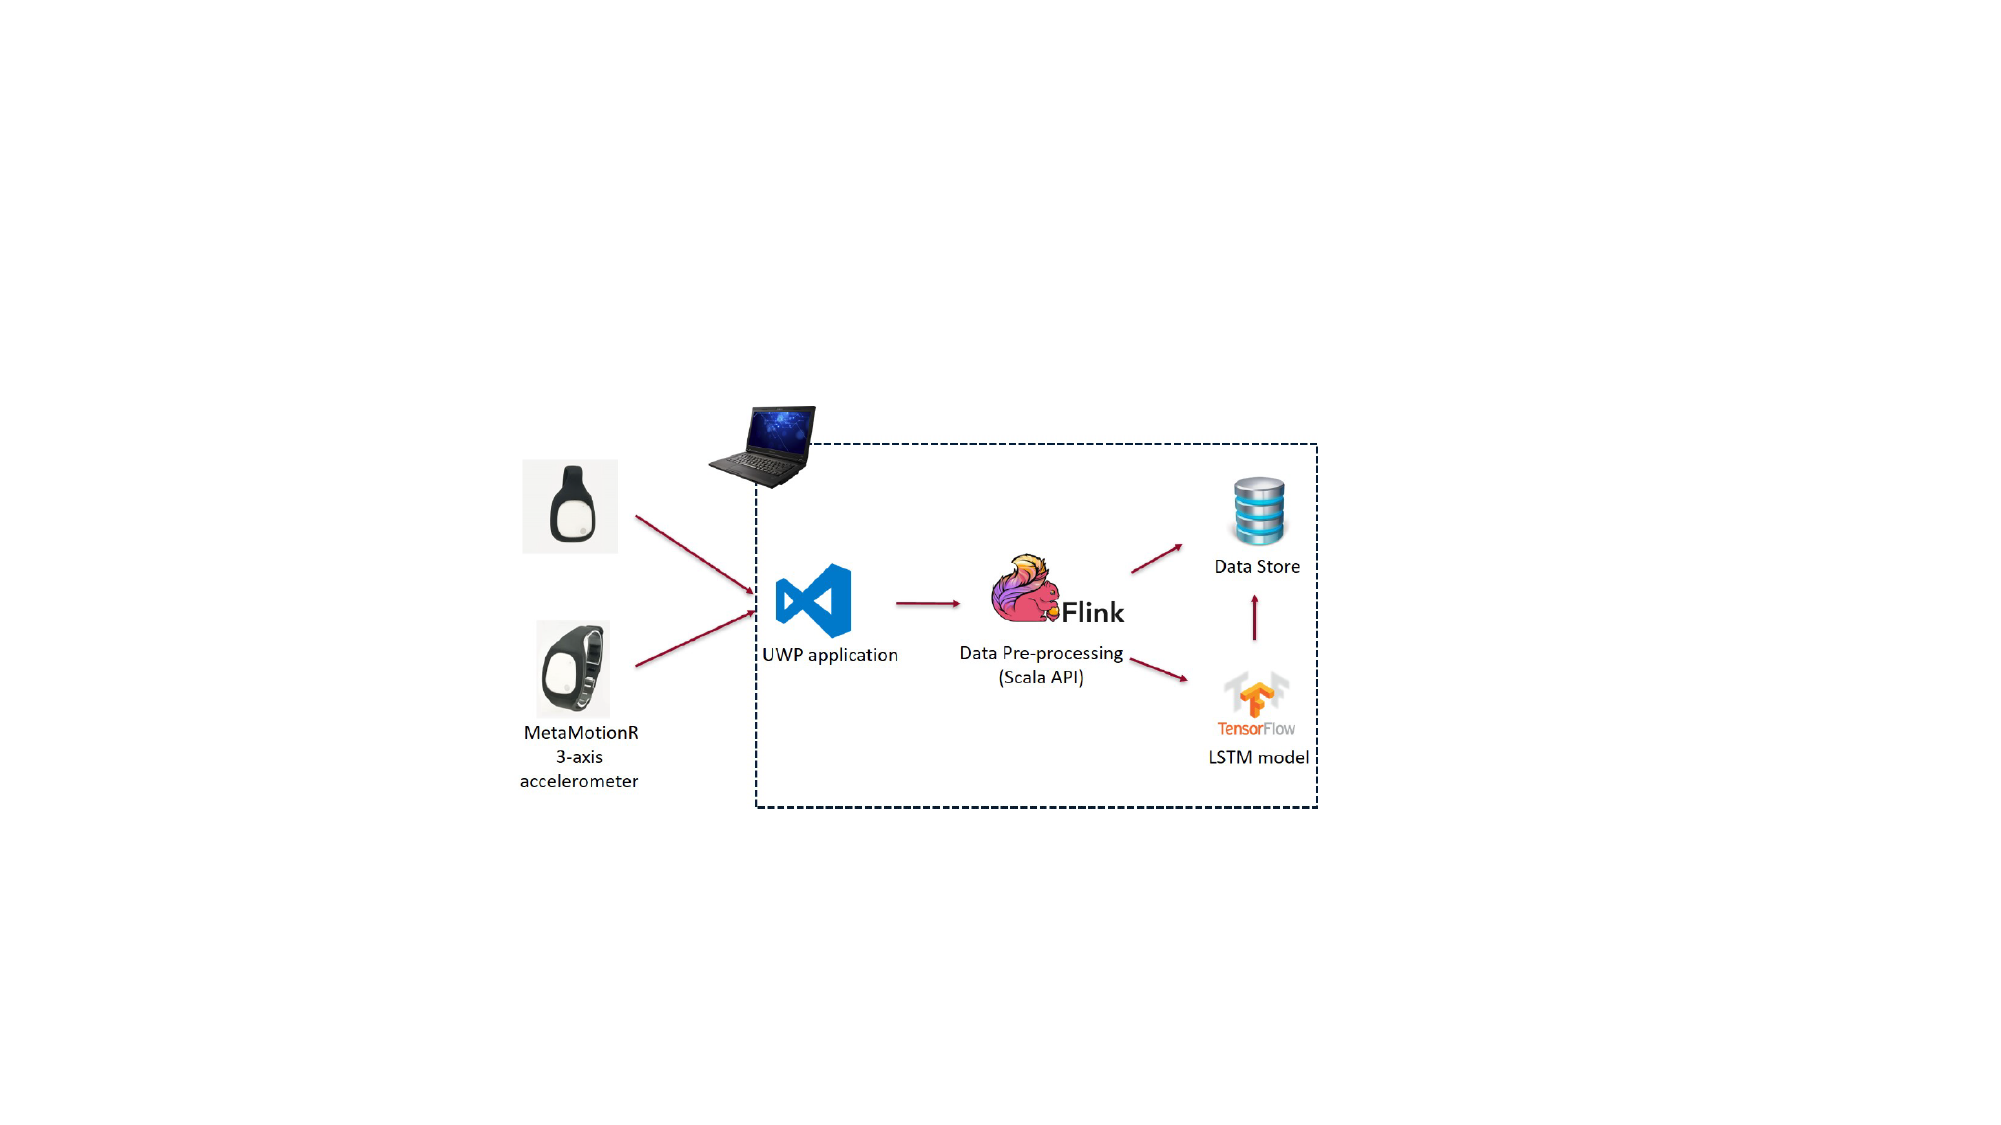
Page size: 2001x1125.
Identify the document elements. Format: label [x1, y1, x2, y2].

picture [514, 400, 1318, 810]
